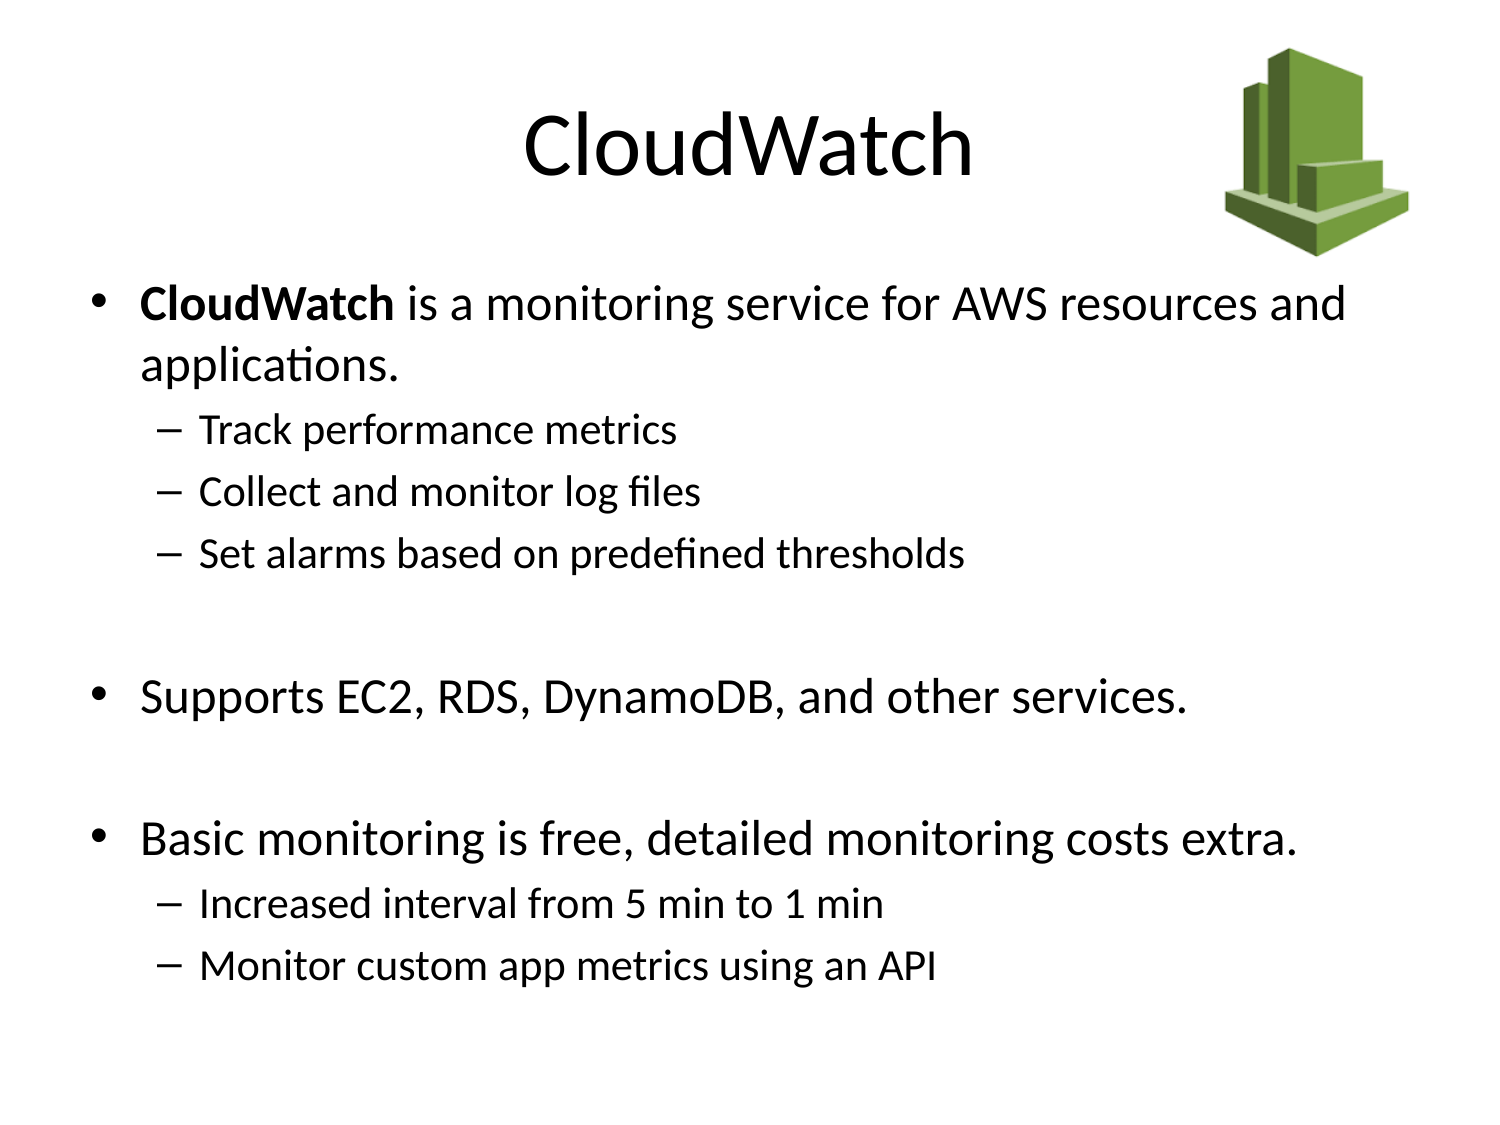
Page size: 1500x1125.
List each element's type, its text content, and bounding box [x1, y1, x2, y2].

list CloudWatch is a monitoring service for AWS resources and applications. Track performance metrics Collect and monitor log files Set alarms based on predefined thresholds Supports EC2, RDS, DynamoDB, and other services. Basic monitoring is free, detailed monitoring costs extra. Increased interval from 5 min to 1 min Monitor custom app metrics using an API [75, 262, 1425, 1005]
picture [1208, 44, 1426, 262]
title CloudWatch [75, 45, 1206, 233]
